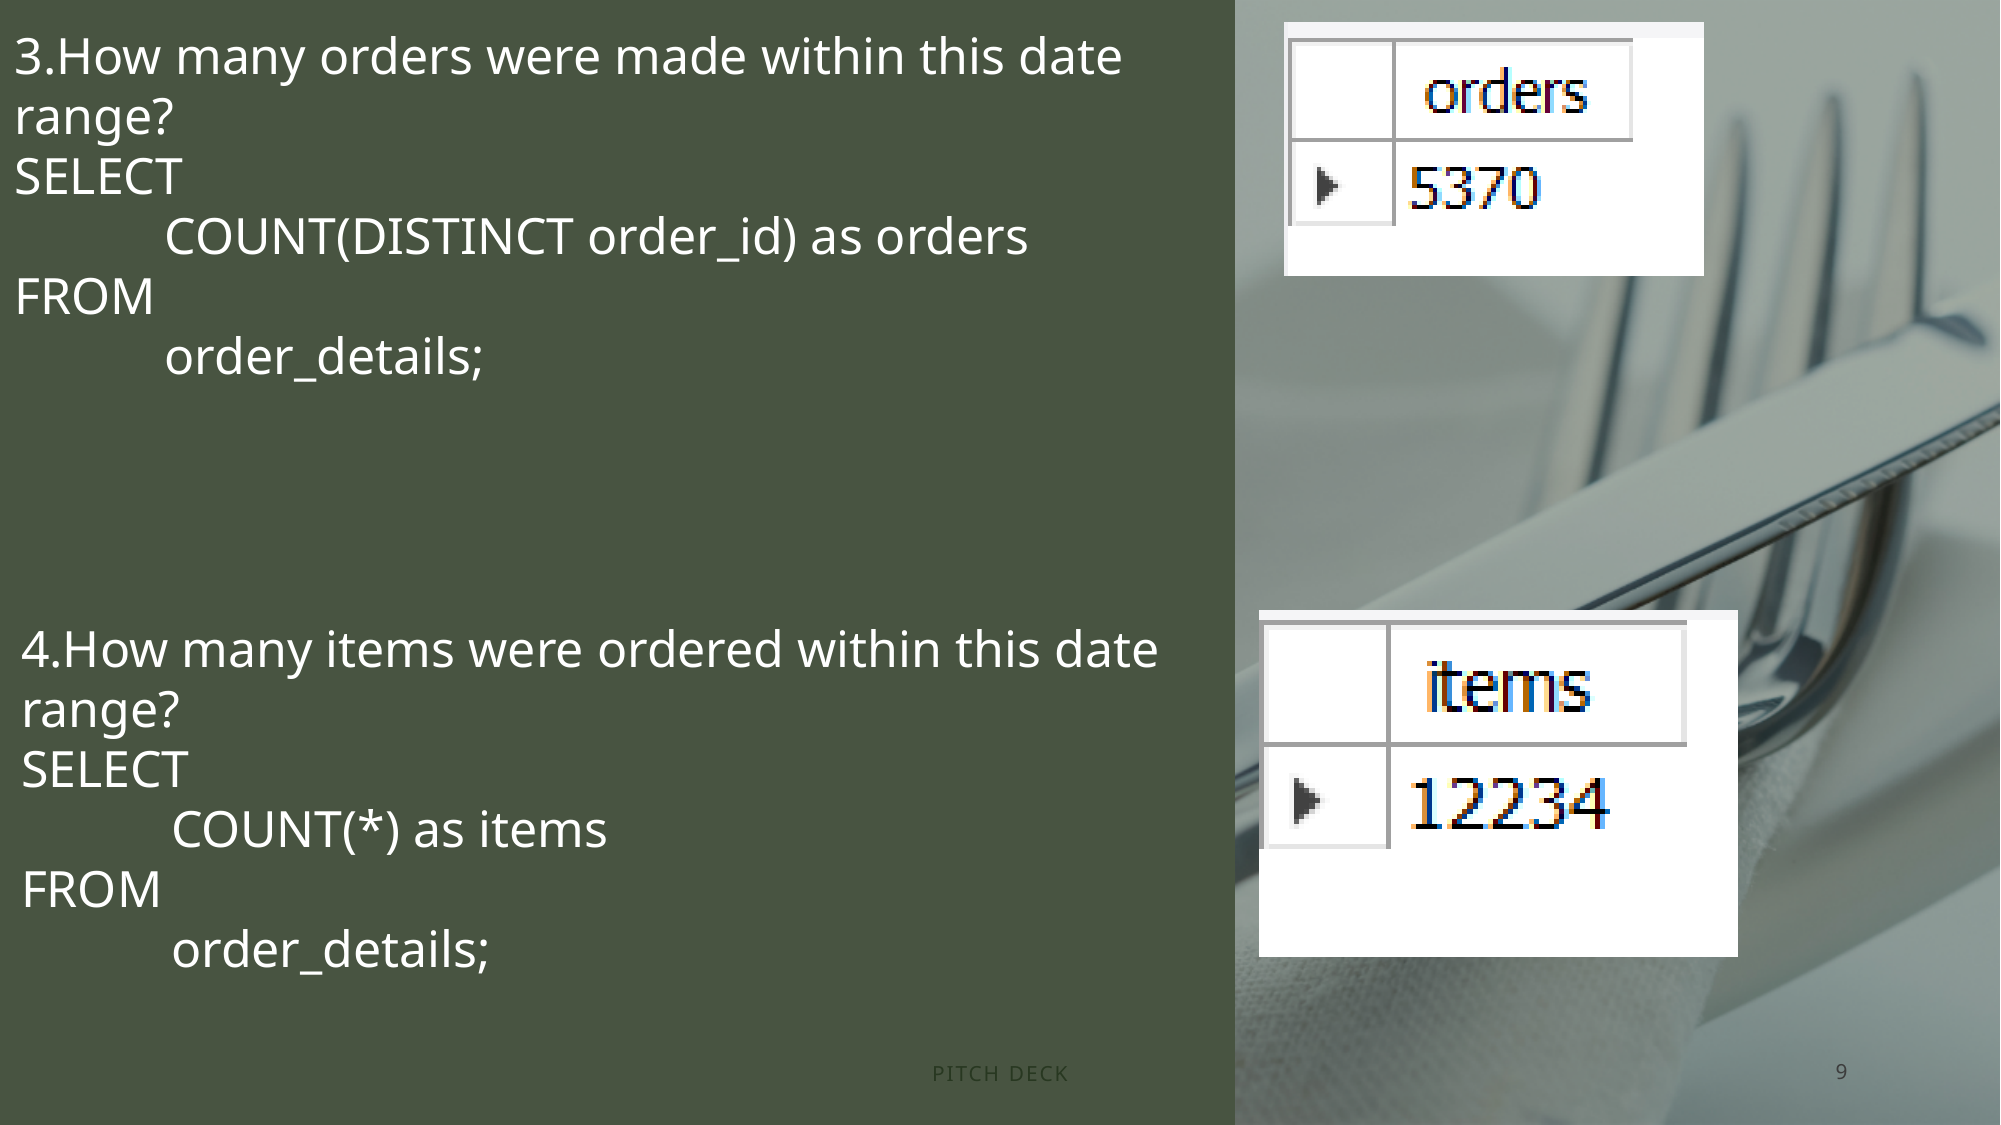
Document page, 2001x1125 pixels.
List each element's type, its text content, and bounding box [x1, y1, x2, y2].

text_box 3.How many orders were made within this date range? SELECT COUNT(DISTINCT order_id) as orders FROM order_details; [0, 17, 1223, 392]
footer PITCH DECK [662, 1042, 1234, 1103]
text_box 4.How many items were ordered within this date range? SELECT COUNT(*) as items FROM order_details; [6, 610, 1229, 985]
picture [1234, 0, 2000, 1125]
